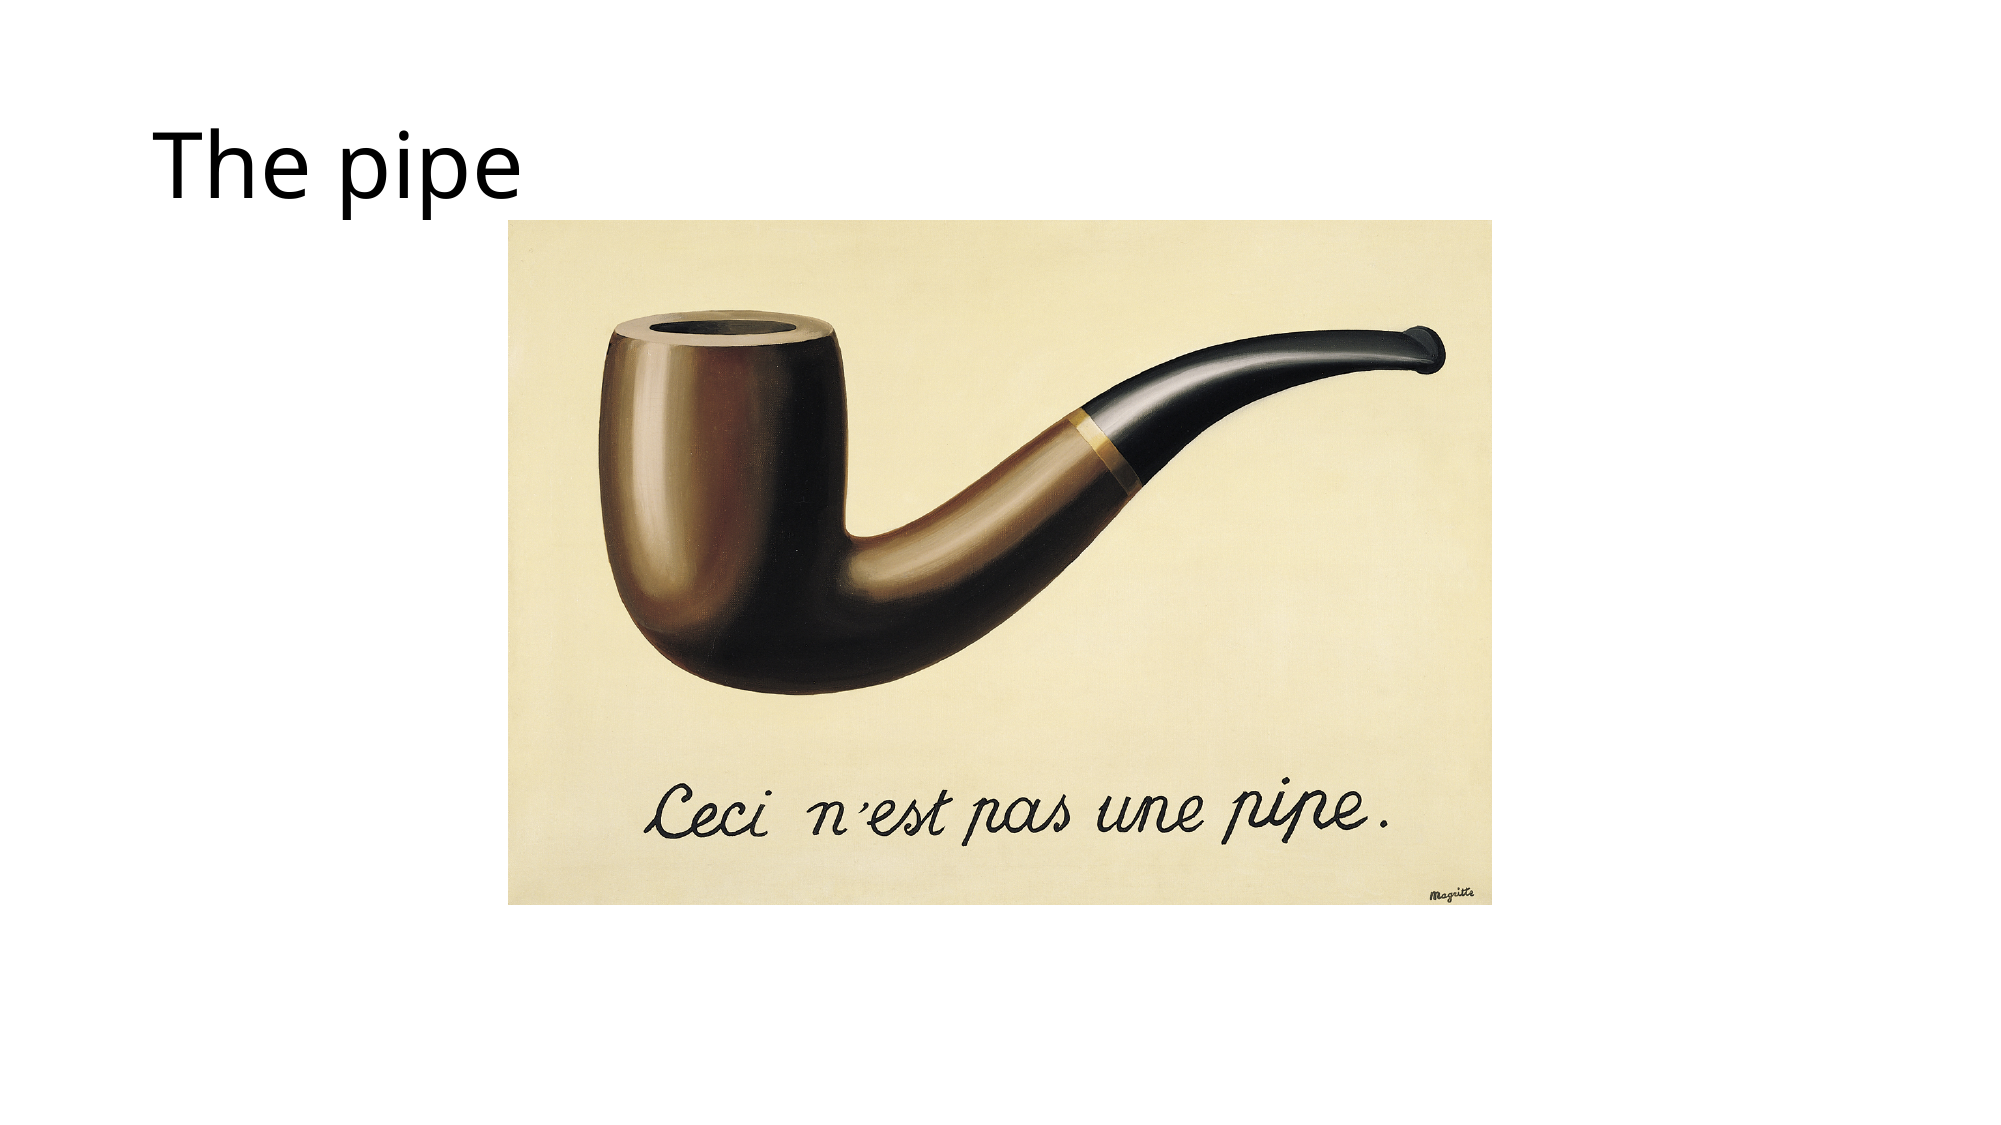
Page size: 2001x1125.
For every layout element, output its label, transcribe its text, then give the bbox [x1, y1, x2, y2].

title The pipe [137, 59, 1863, 278]
picture [508, 220, 1492, 905]
